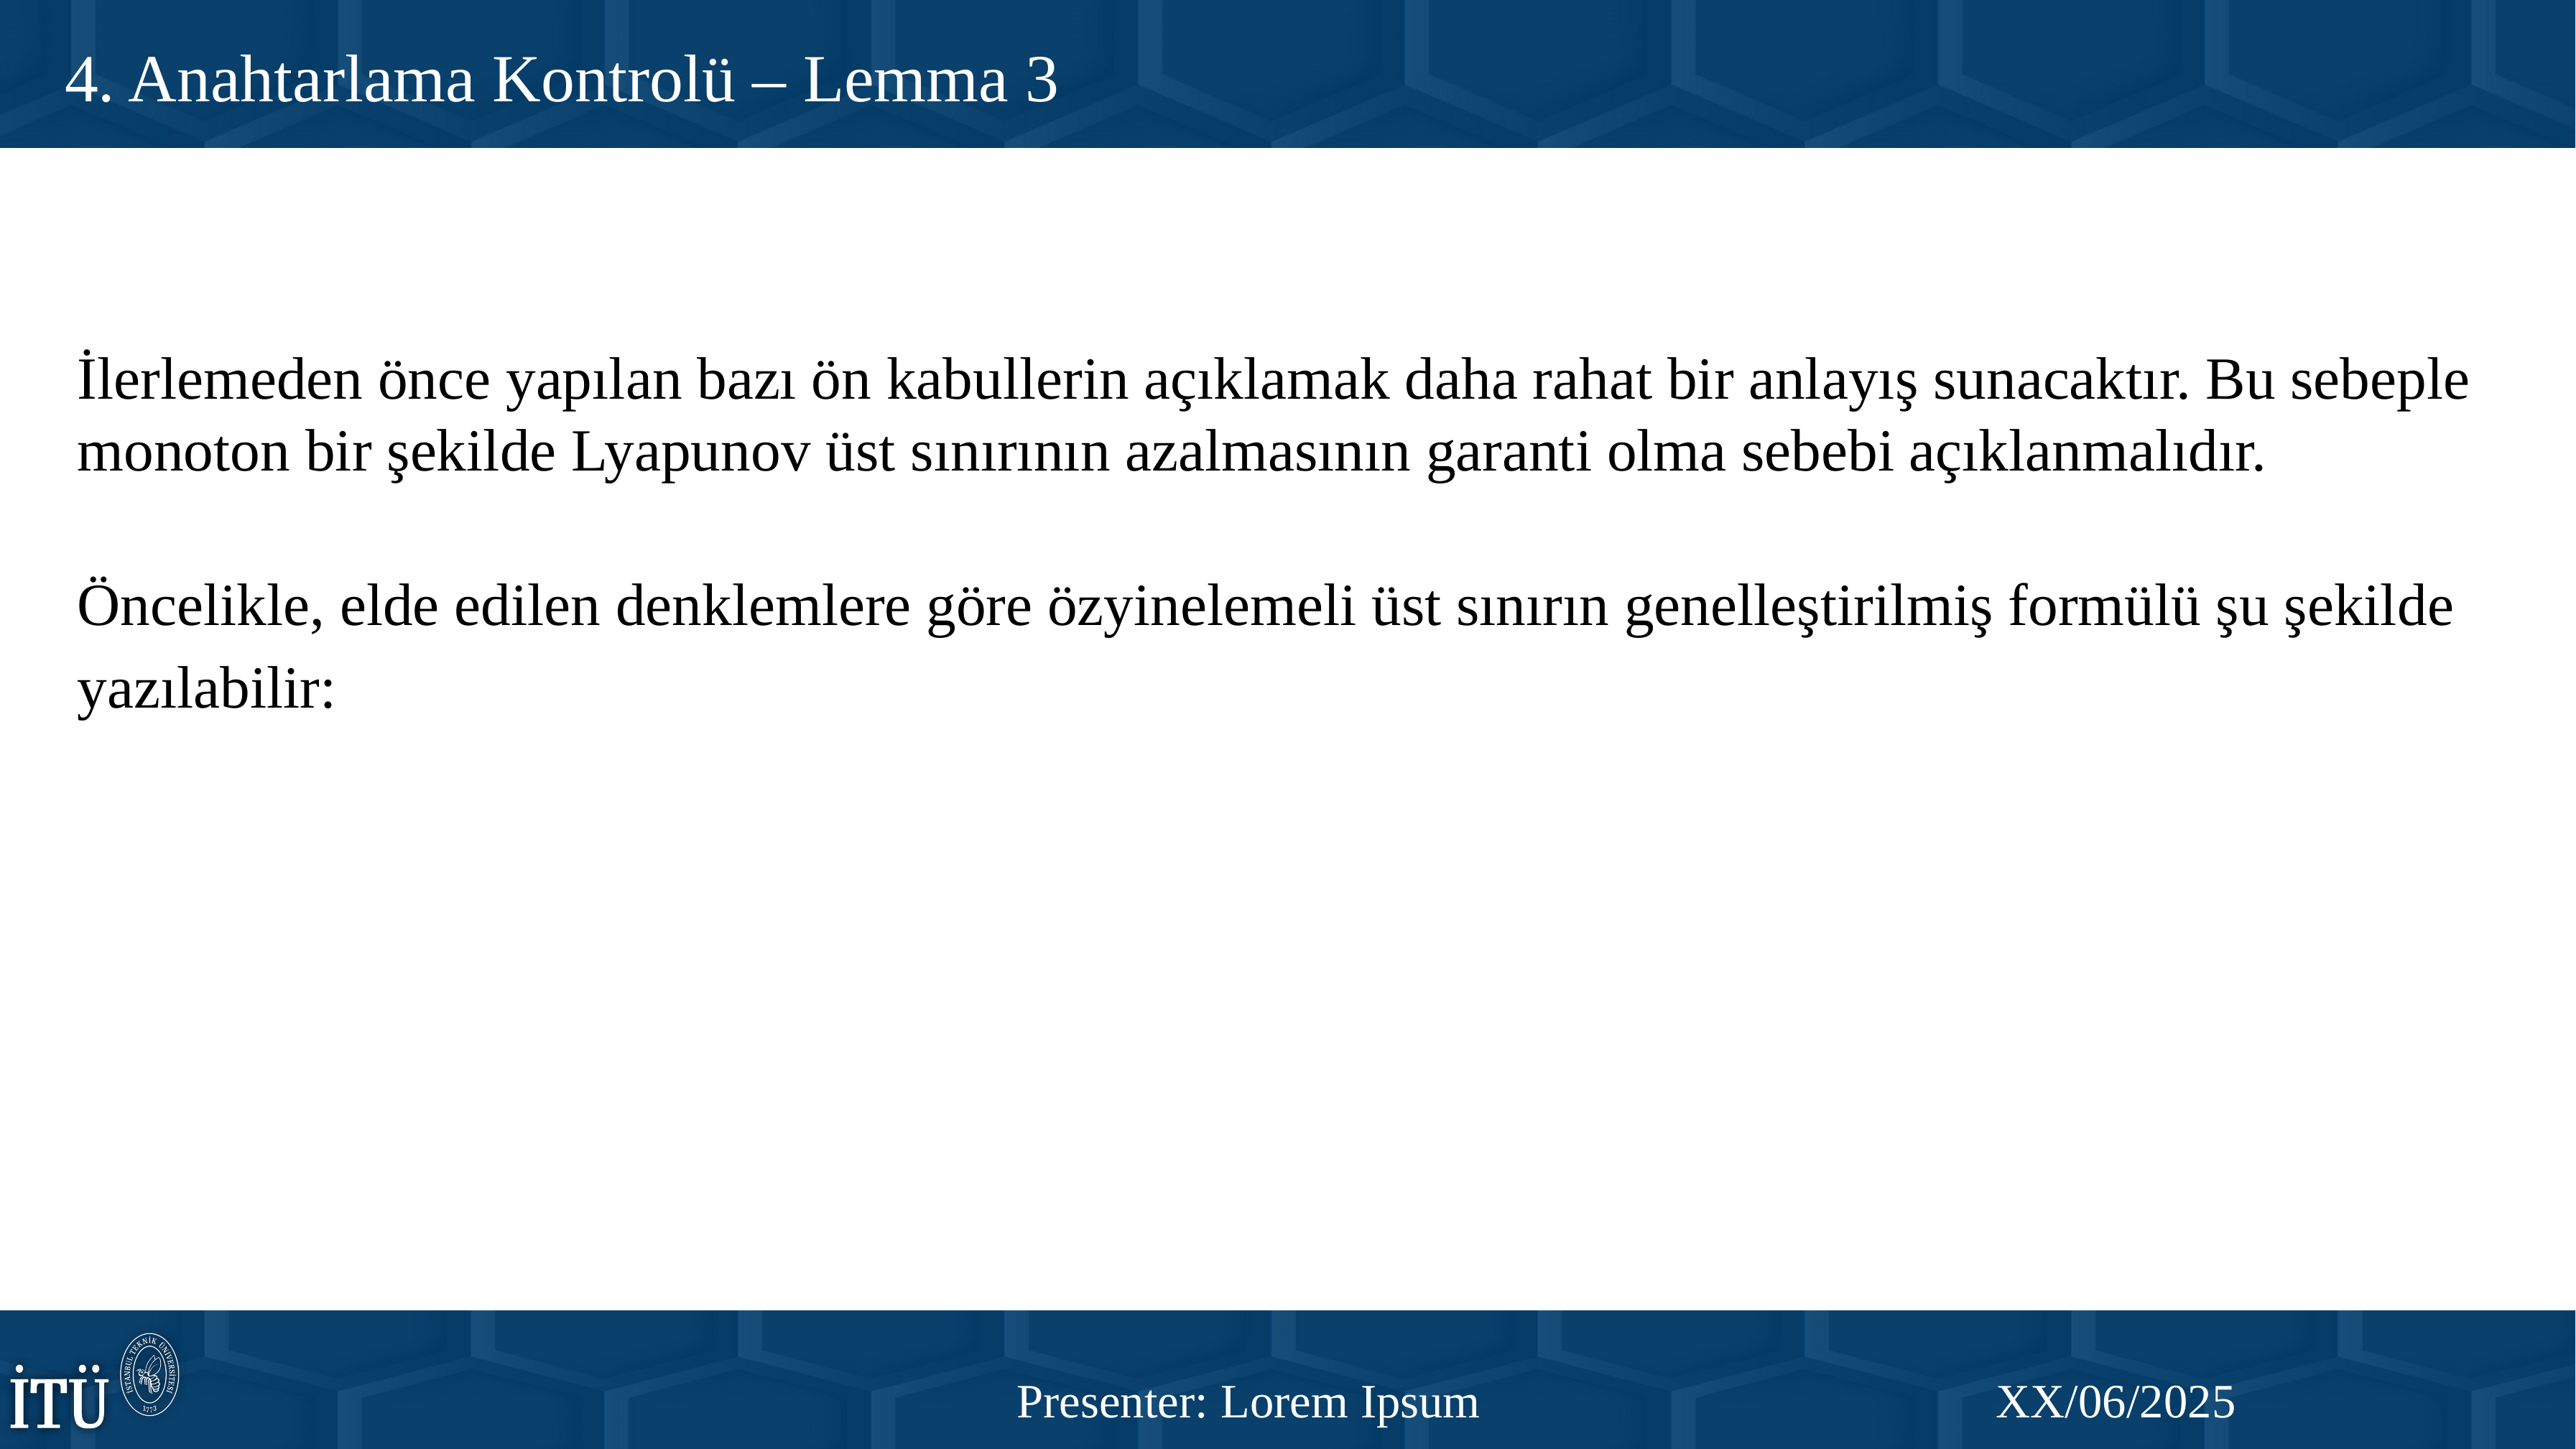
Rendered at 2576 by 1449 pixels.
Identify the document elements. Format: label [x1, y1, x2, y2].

picture [0, 0, 2576, 148]
picture [0, 1323, 190, 1439]
list [0, 1310, 2576, 1449]
